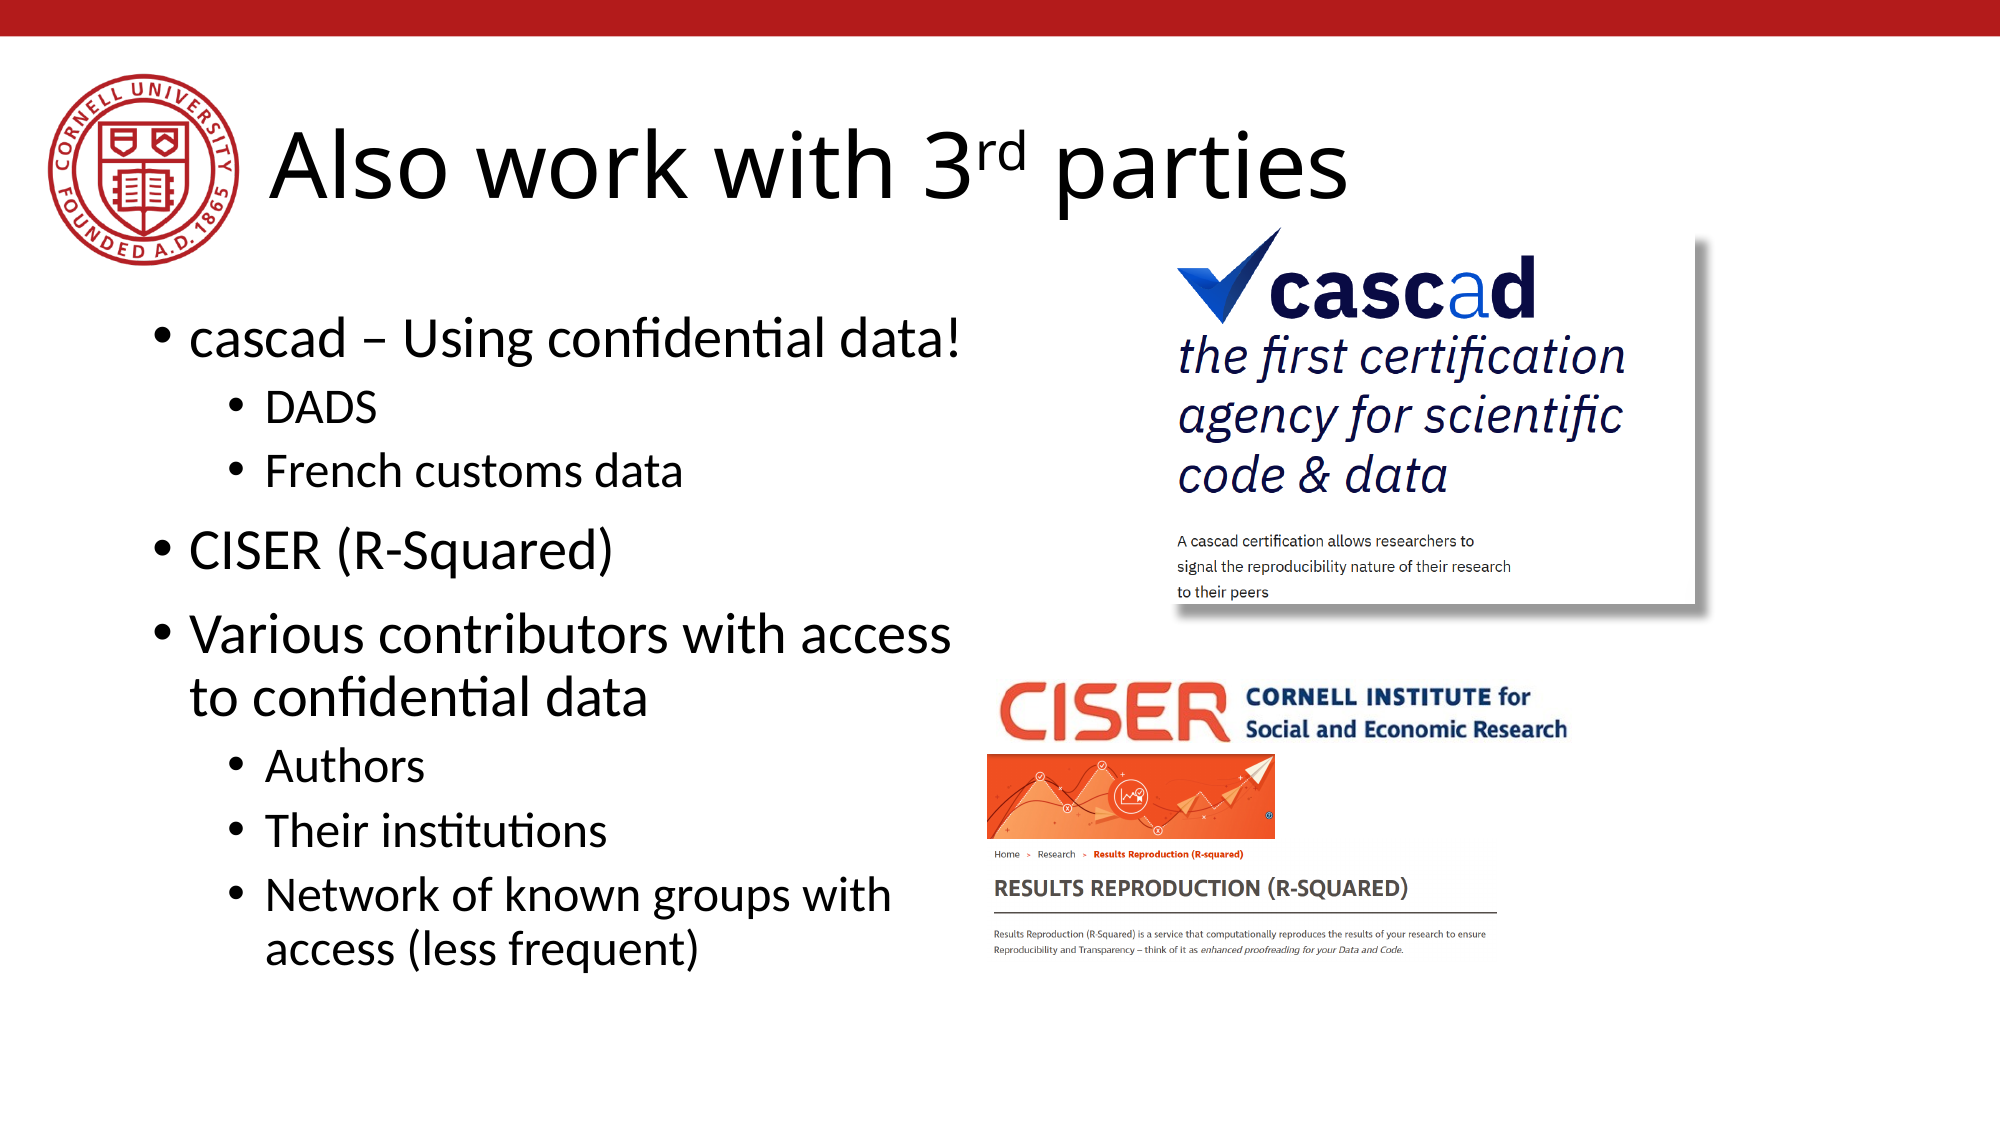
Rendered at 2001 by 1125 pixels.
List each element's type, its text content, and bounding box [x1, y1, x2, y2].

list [1164, 227, 1695, 604]
title Also work with 3rd parties [254, 59, 1863, 278]
picture [39, 65, 254, 274]
list cascad – Using confidential data! DADS French customs data CISER (R-Squared) Various contributors with access to confidential data Authors Their institutions Network of known groups with access (less frequent) [137, 299, 988, 1014]
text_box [981, 657, 1589, 962]
